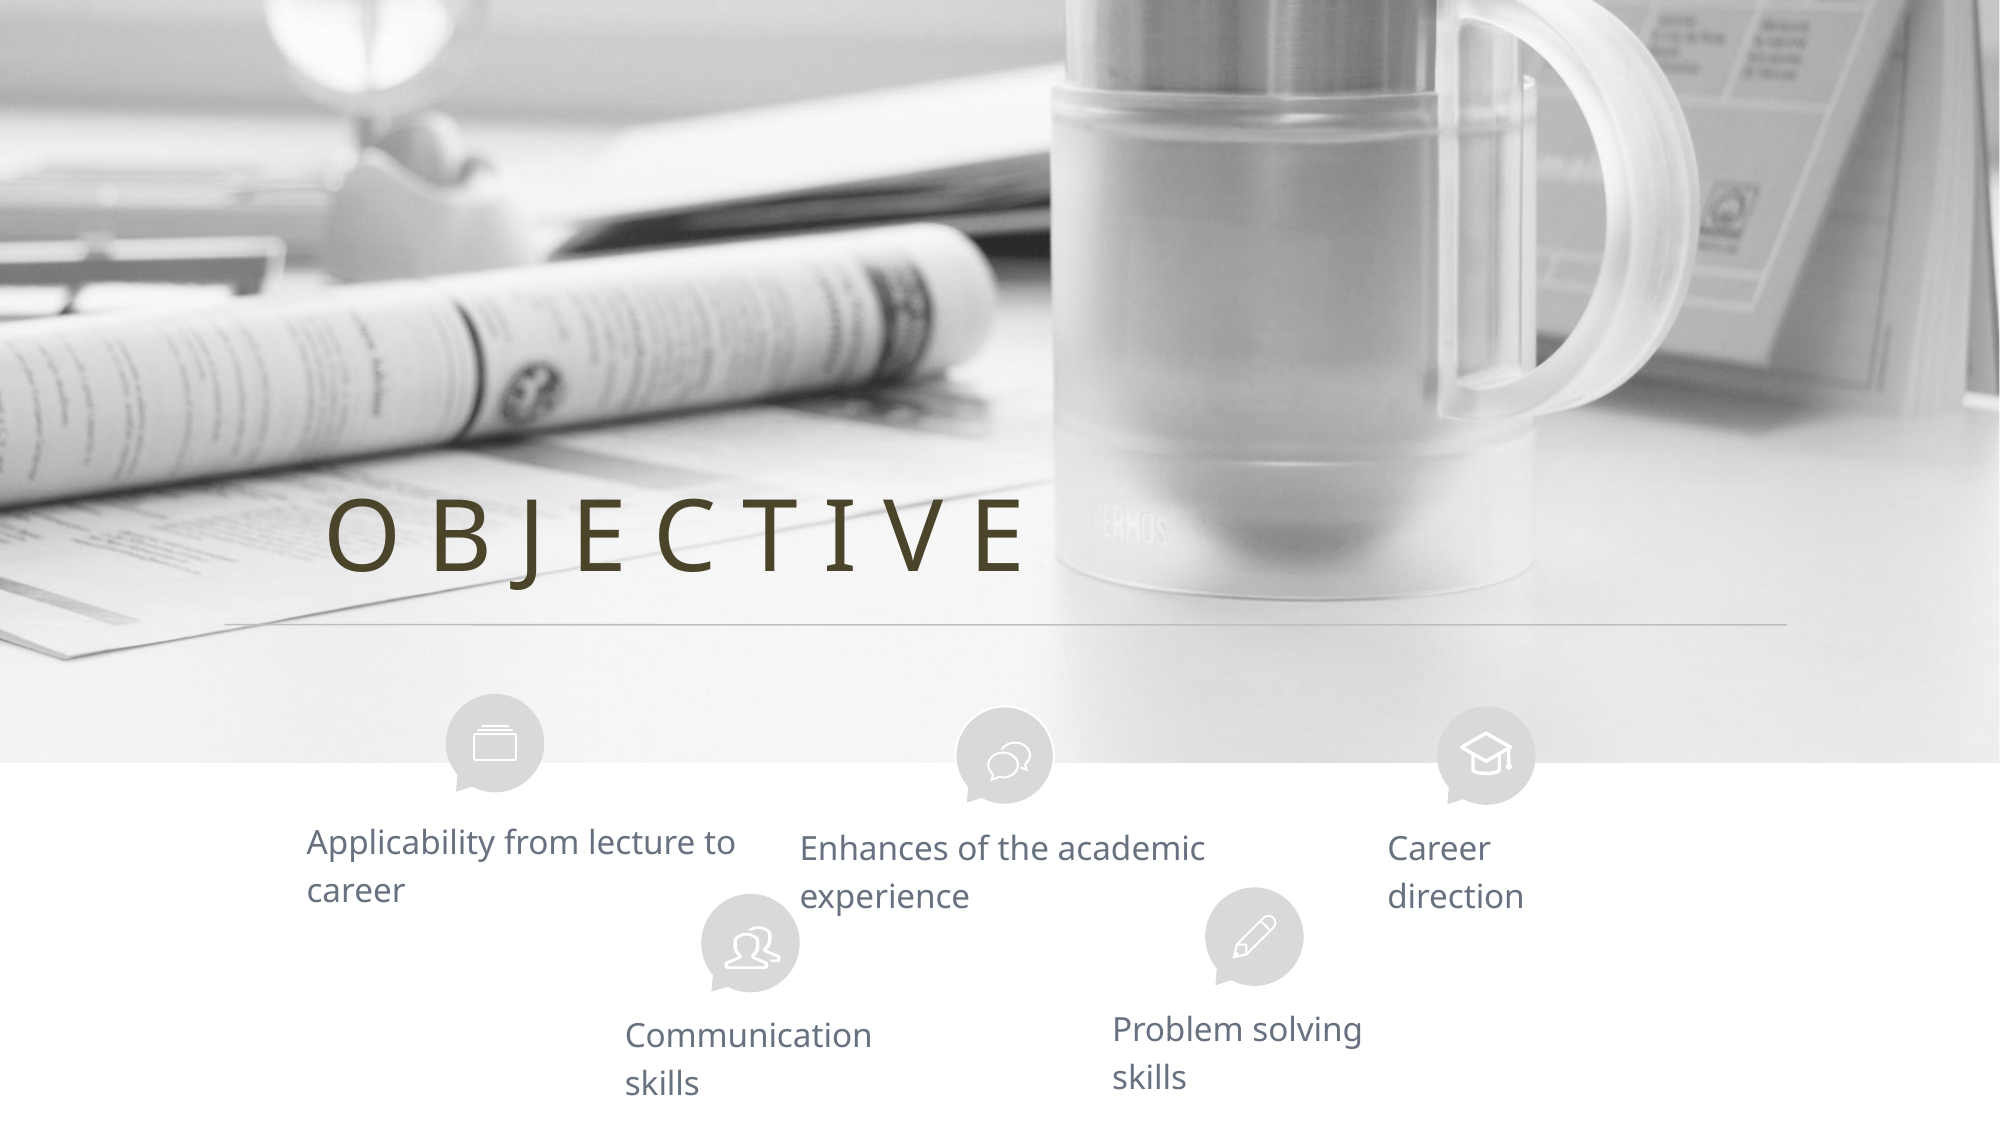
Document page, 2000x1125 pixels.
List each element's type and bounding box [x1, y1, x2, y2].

text_box [1111, 887, 1415, 1044]
text_box [624, 893, 918, 1051]
picture [0, 0, 2000, 763]
text_box [799, 706, 1342, 863]
text_box [1386, 706, 1626, 863]
text_box [306, 693, 825, 858]
